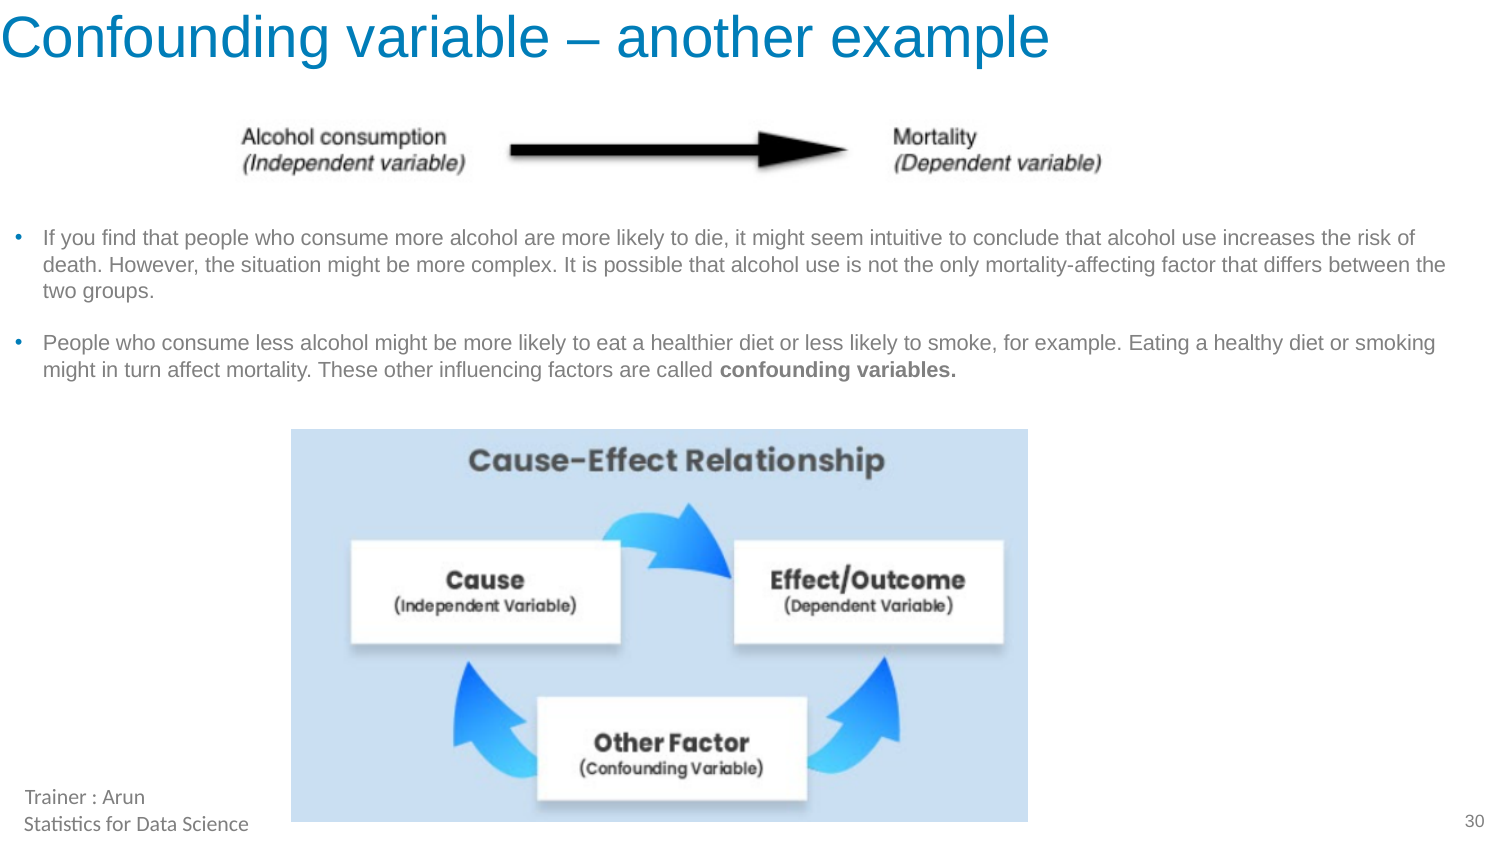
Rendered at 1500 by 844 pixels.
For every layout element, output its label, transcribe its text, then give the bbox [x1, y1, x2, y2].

title Confounding variable – another example [0, 0, 1305, 105]
picture [291, 429, 1028, 823]
text_box If you find that people who consume more alcohol are more likely to die, it might seem intuitive to conclude that alcohol use increases the risk of death. However, the situation might be more complex. It is possible that alcohol use is not the only mortality-affecting factor that differs between the two groups. People who consume less alcohol might be more likely to eat a healthier diet or less likely to smoke, for example. Eating a healthy diet or smoking might in turn affect mortality. These other influencing factors are called confounding variables. [0, 216, 1492, 389]
picture [213, 104, 1129, 218]
